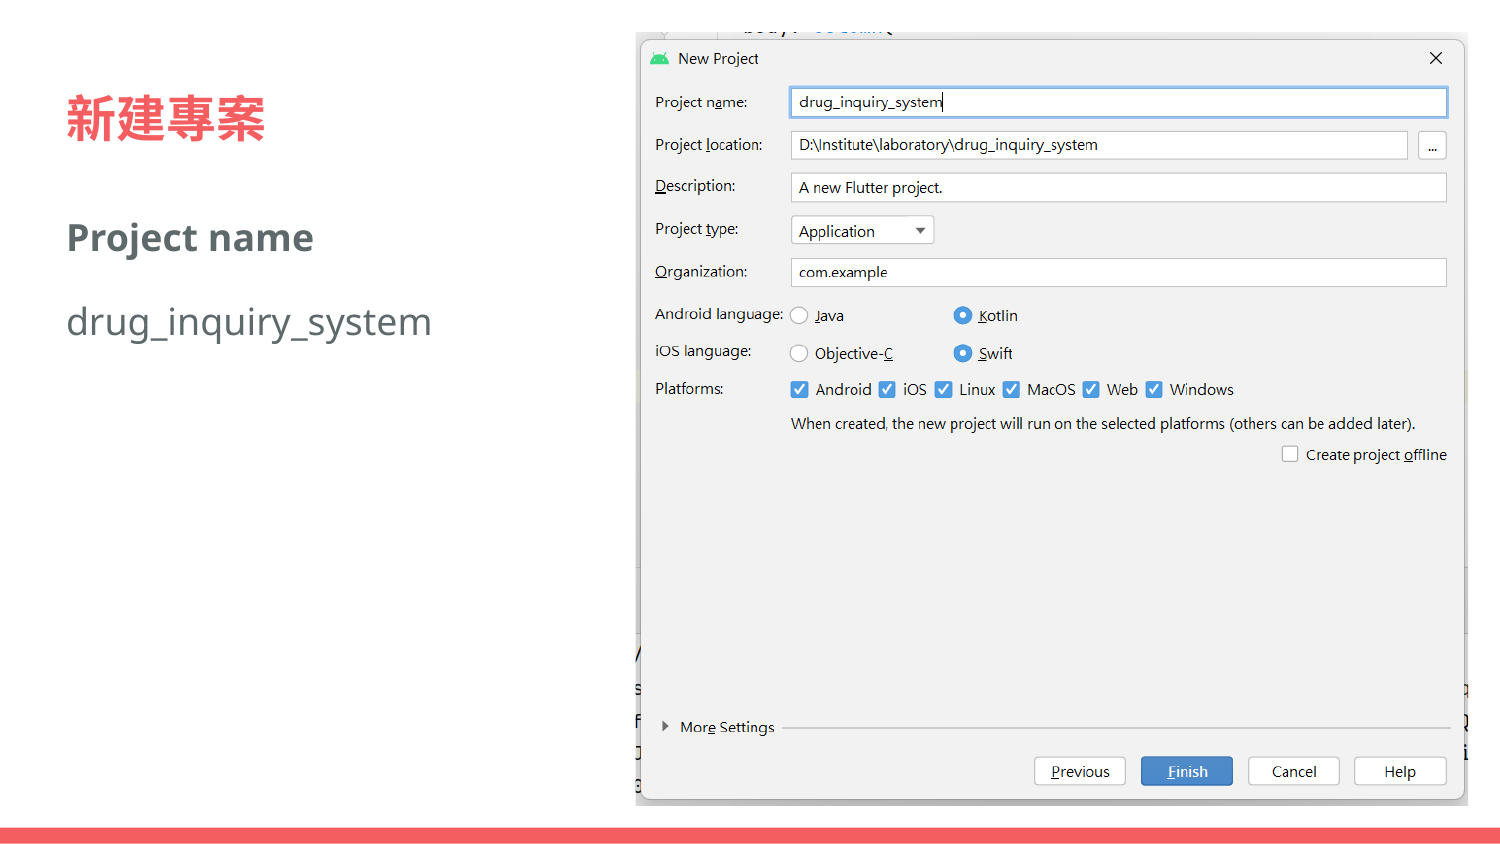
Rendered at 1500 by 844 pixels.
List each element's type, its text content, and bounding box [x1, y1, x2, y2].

list Project name drug_inquiry_system [51, 189, 630, 750]
picture [635, 32, 1469, 806]
title 新建專案 [51, 64, 630, 167]
